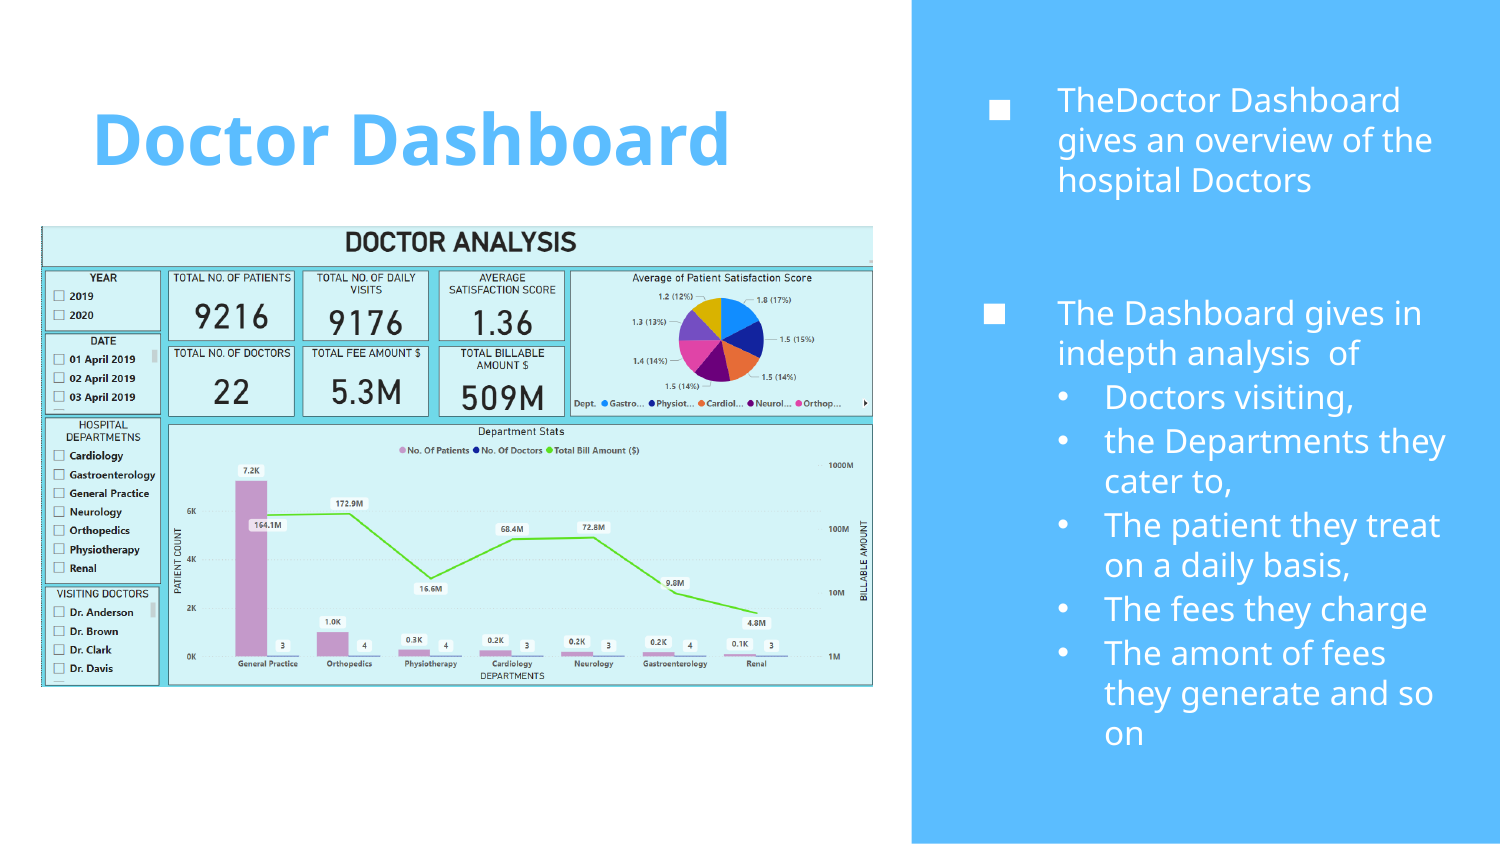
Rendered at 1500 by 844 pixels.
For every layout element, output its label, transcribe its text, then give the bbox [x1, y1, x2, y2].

title Doctor Dashboard [76, 79, 1057, 174]
text_box [989, 99, 1011, 121]
text_box TheDoctor Dashboard gives an overview of the hospital Doctors [1057, 79, 1453, 212]
picture [40, 225, 873, 687]
text_box The Dashboard gives in indepth analysis of Doctors visiting, the Departments they cater to, The patient they treat on a daily basis, The fees they charge The amont of fees they generate and so on [1057, 291, 1460, 715]
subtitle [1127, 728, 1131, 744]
text_box [983, 303, 1005, 325]
